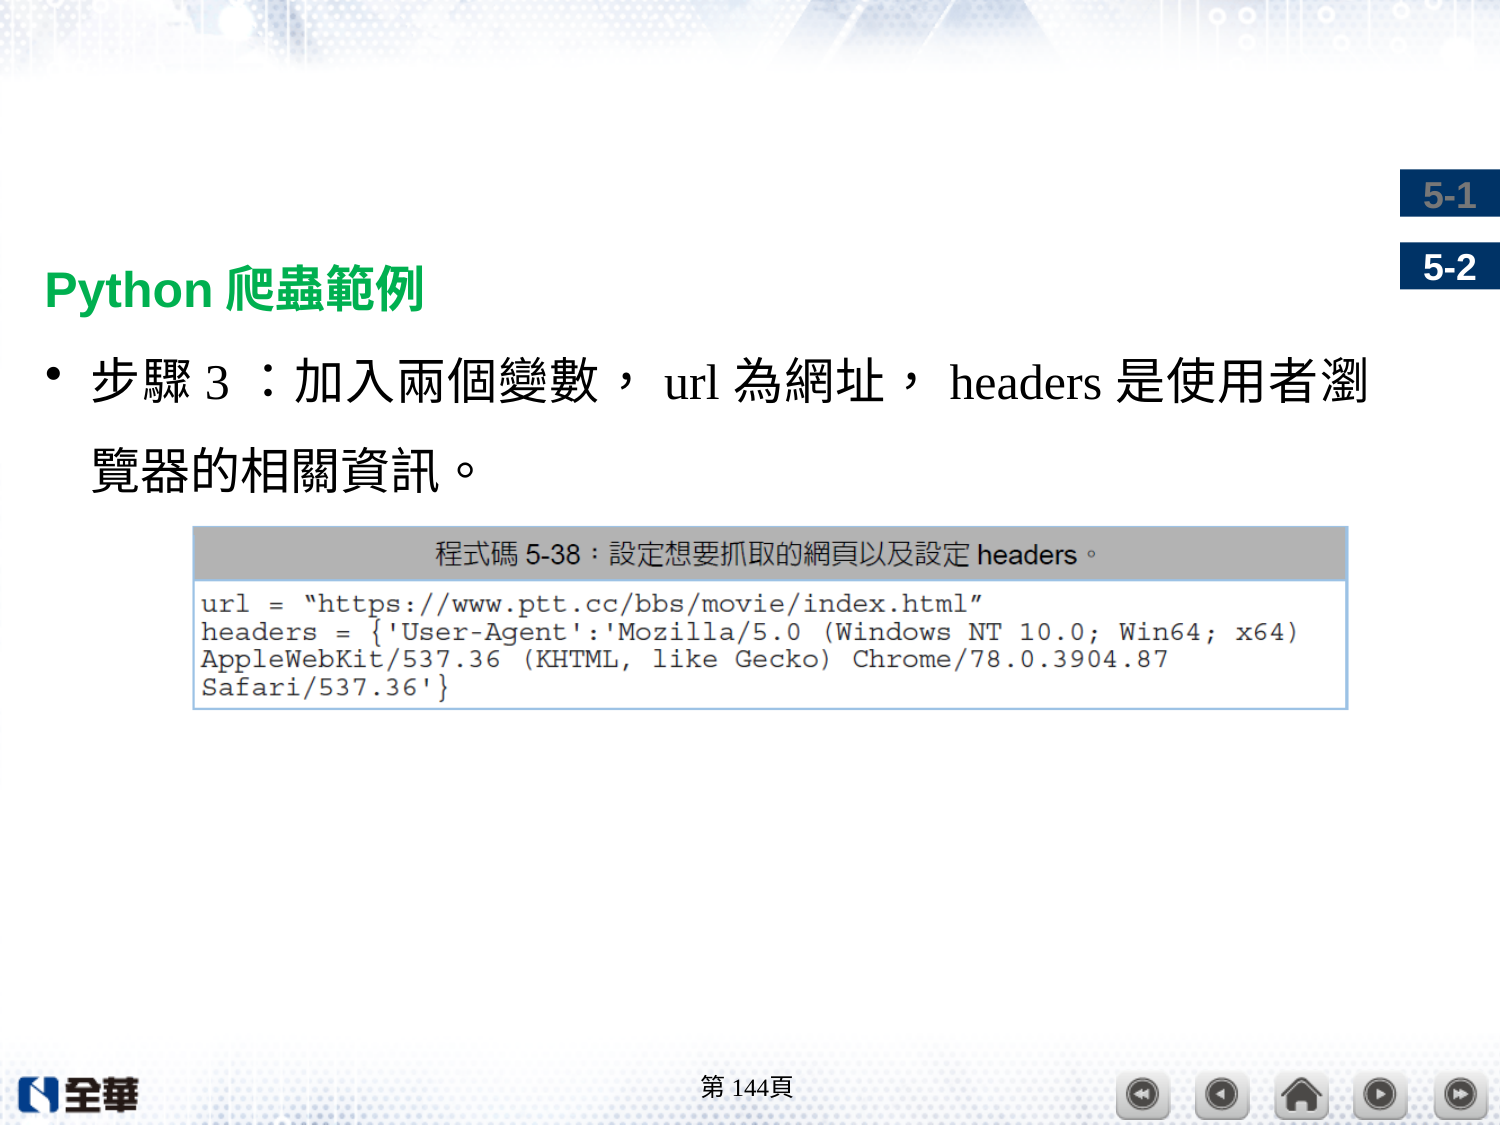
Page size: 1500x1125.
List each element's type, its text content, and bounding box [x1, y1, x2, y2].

list Python爬蟲範例 步驟3：加入兩個變數，url為網址，headers是使用者瀏覽器的相關資訊。 [29, 219, 1386, 1048]
picture [0, 0, 1500, 1125]
